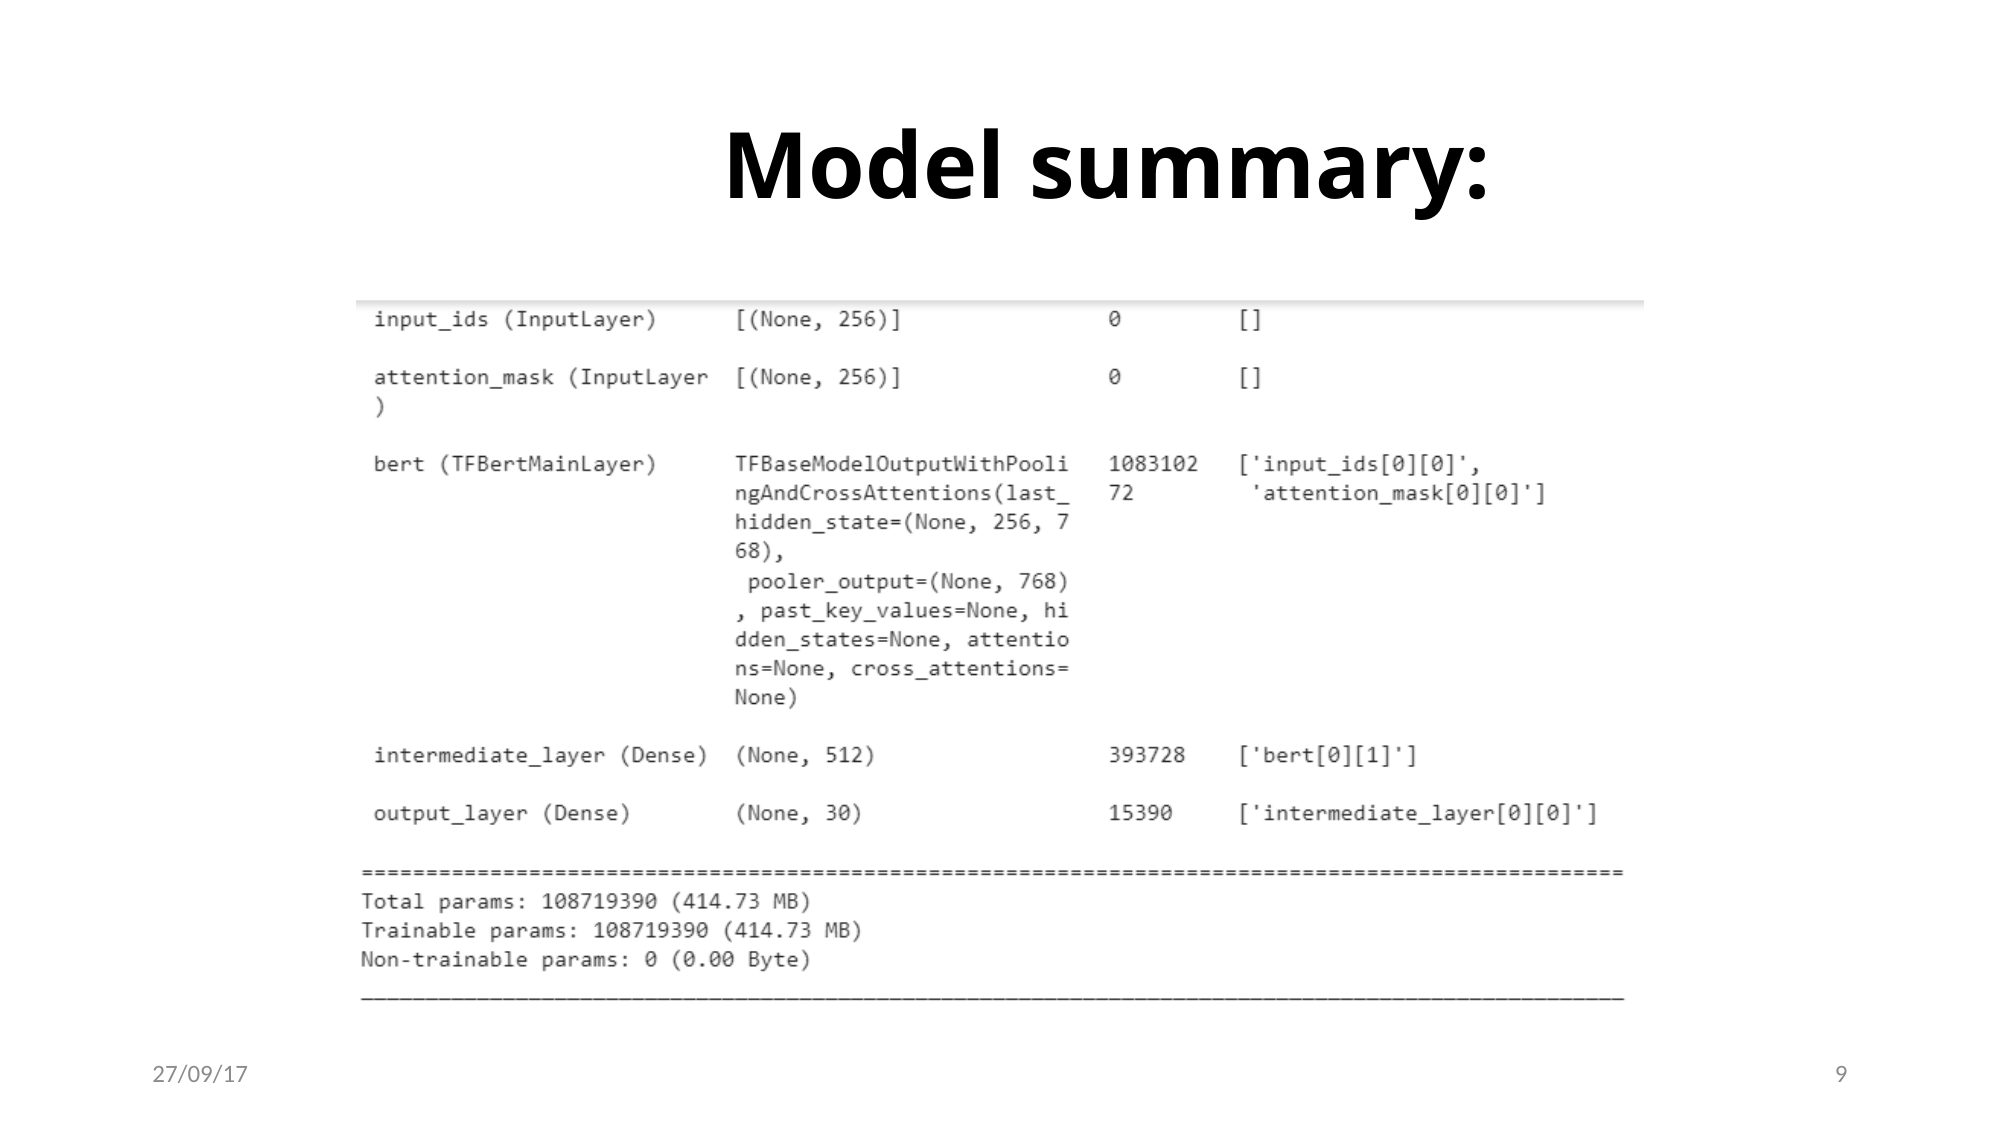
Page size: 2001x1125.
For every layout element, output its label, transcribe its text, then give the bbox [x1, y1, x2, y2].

title Model summary: [137, 59, 1863, 278]
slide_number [137, 1042, 588, 1103]
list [356, 299, 1644, 1014]
slide_number 9 [1412, 1042, 1863, 1103]
